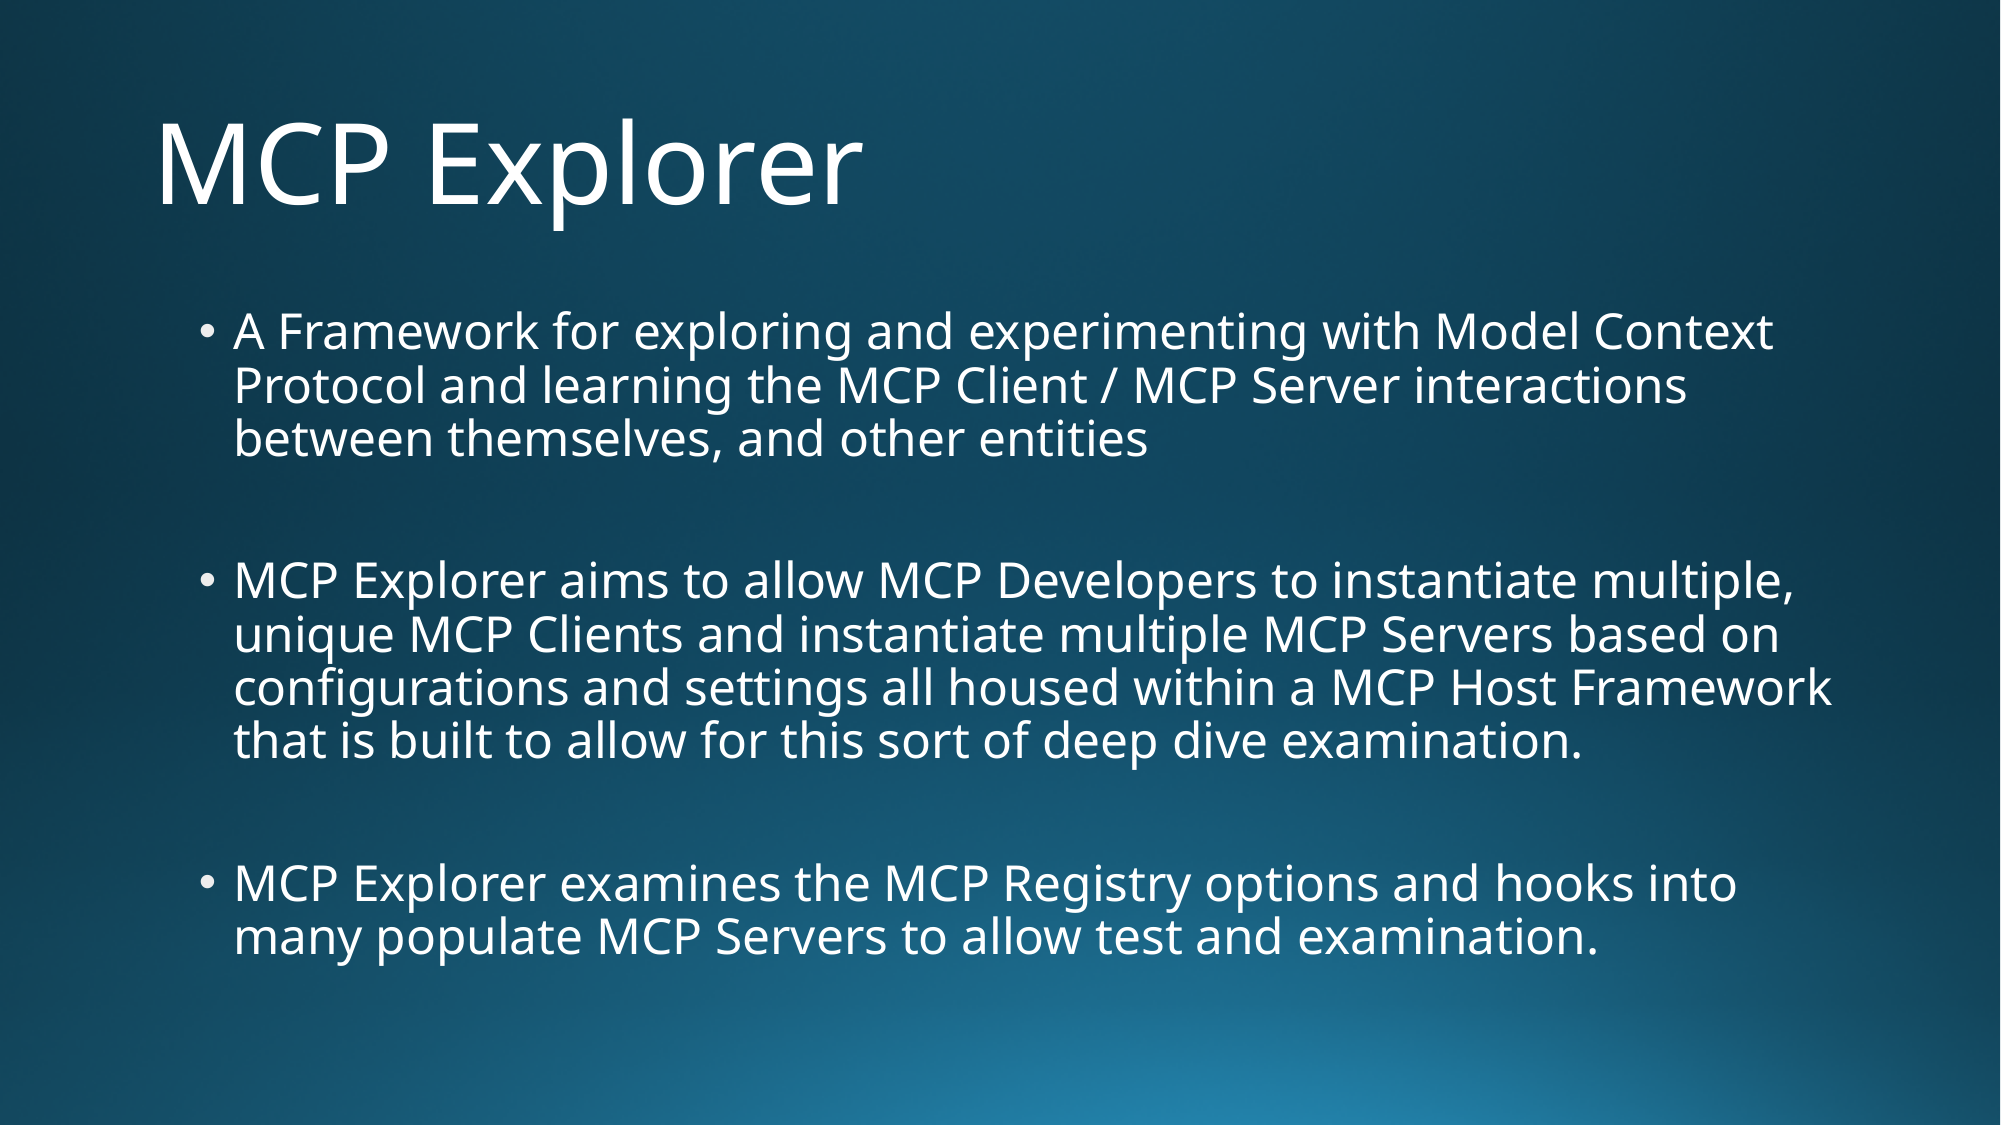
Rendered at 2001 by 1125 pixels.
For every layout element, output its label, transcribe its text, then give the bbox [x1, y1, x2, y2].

list A Framework for exploring and experimenting with Model Context Protocol and learning the MCP Client / MCP Server interactions between themselves, and other entities MCP Explorer aims to allow MCP Developers to instantiate multiple, unique MCP Clients and instantiate multiple MCP Servers based on configurations and settings all housed within a MCP Host Framework that is built to allow for this sort of deep dive examination. MCP Explorer examines the MCP Registry options and hooks into many populate MCP Servers to allow test and examination. [183, 299, 1863, 1014]
picture [0, 0, 2001, 1125]
title MCP Explorer [137, 59, 1863, 278]
